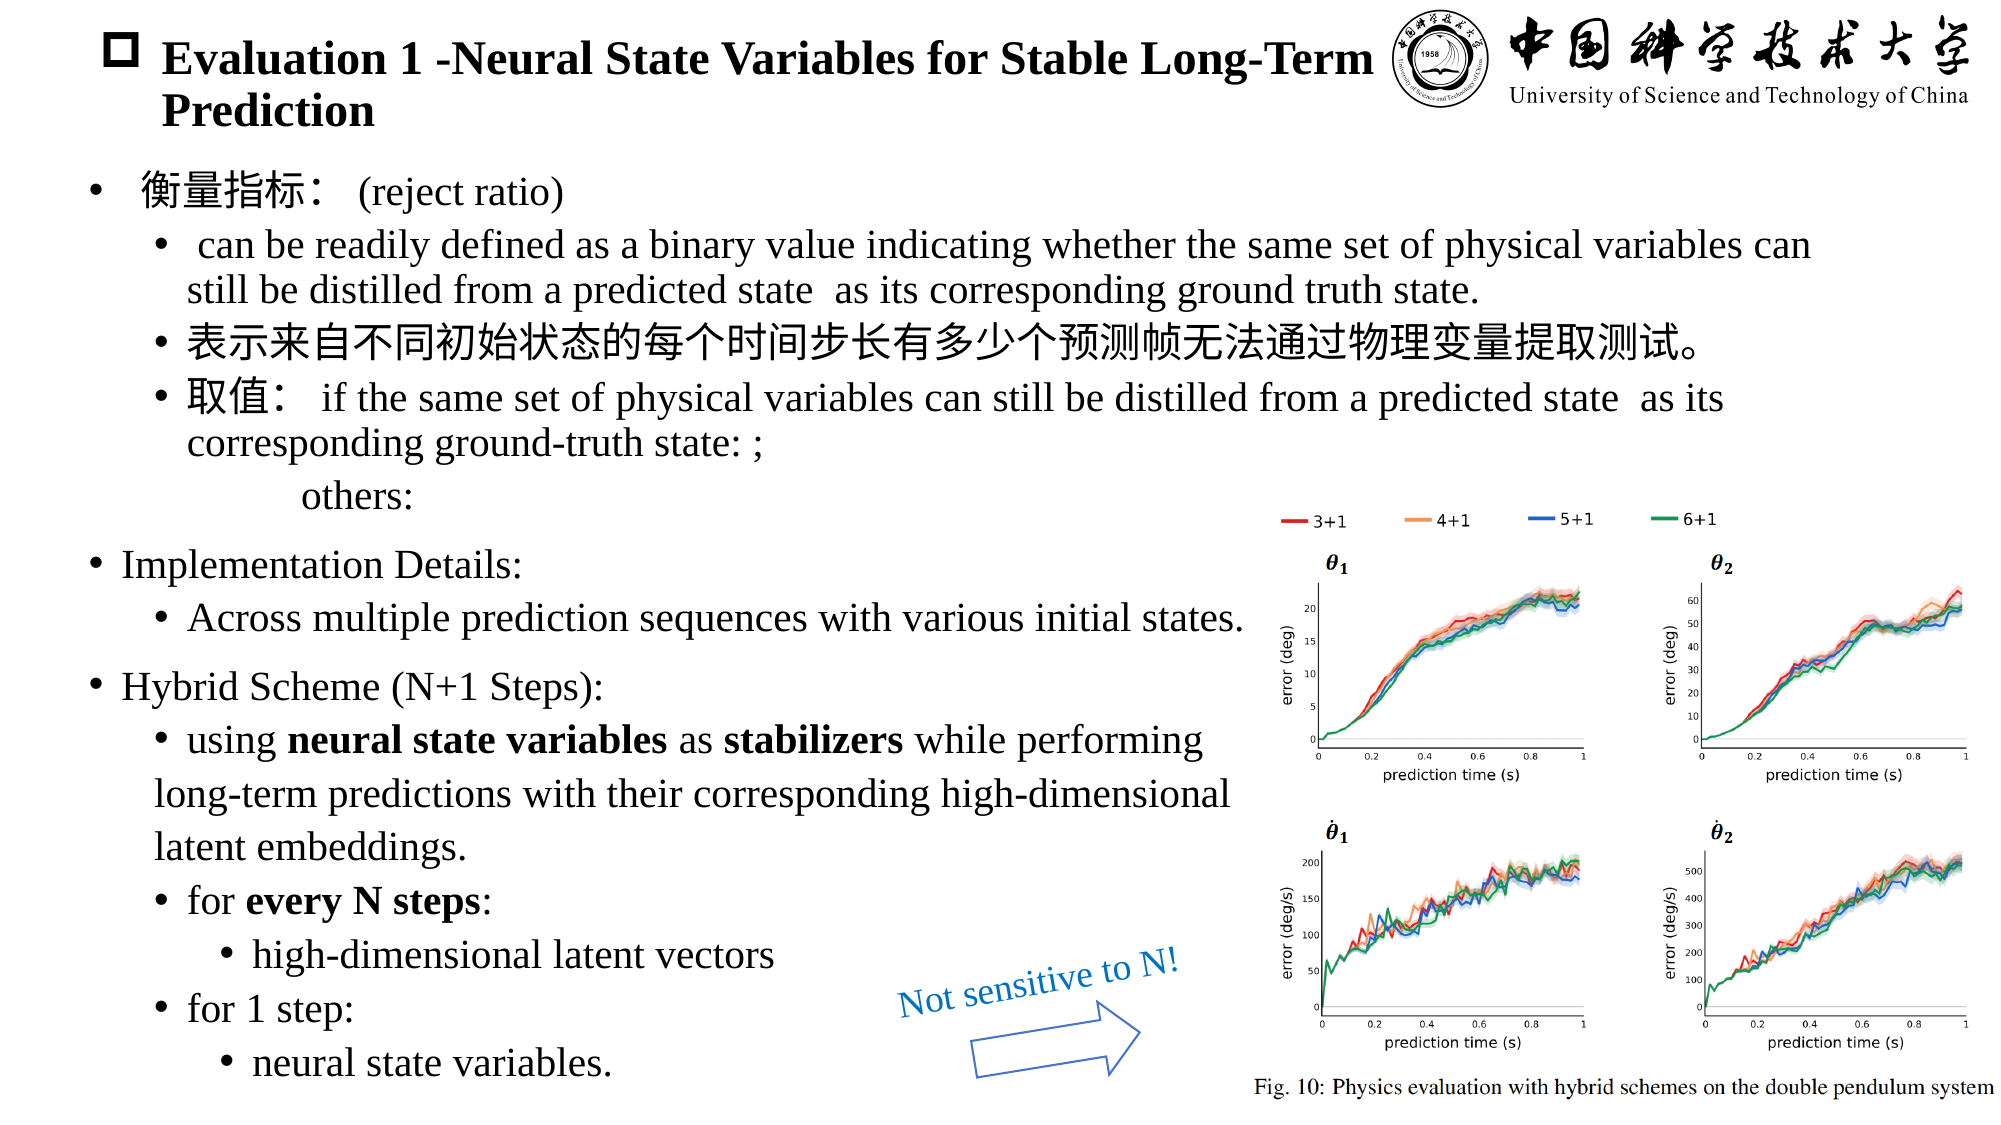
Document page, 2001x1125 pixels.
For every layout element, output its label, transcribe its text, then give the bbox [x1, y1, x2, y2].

picture [1244, 499, 2000, 1111]
text_box [969, 1000, 1142, 1079]
title Evaluation 1 -Neural State Variables for Stable Long-Term Prediction [84, 32, 1544, 137]
picture [1374, 0, 2000, 113]
text_box Not sensitive to N! [878, 923, 1199, 1036]
